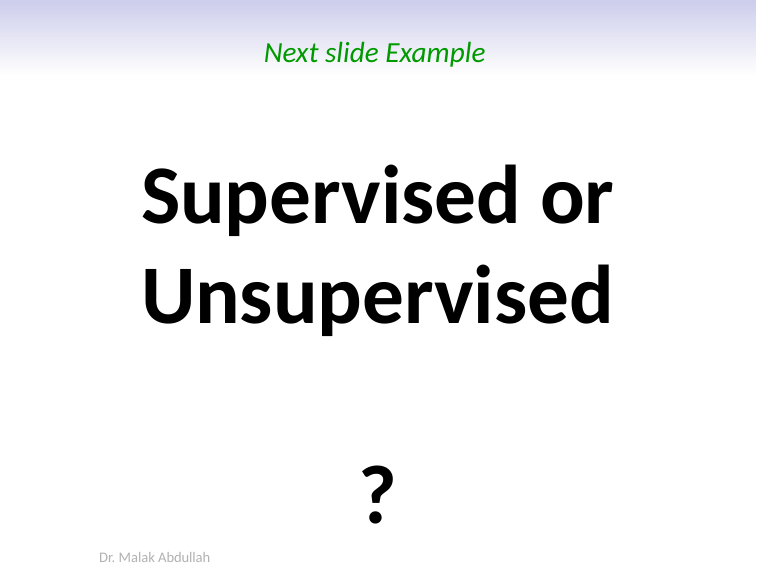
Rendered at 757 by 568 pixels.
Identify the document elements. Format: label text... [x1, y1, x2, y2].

footer Dr. Malak Abdullah [0, 548, 332, 566]
title Next slide Example [245, 33, 511, 70]
picture [0, 0, 756, 74]
list Supervised or Unsupervised ? [60, 140, 696, 545]
